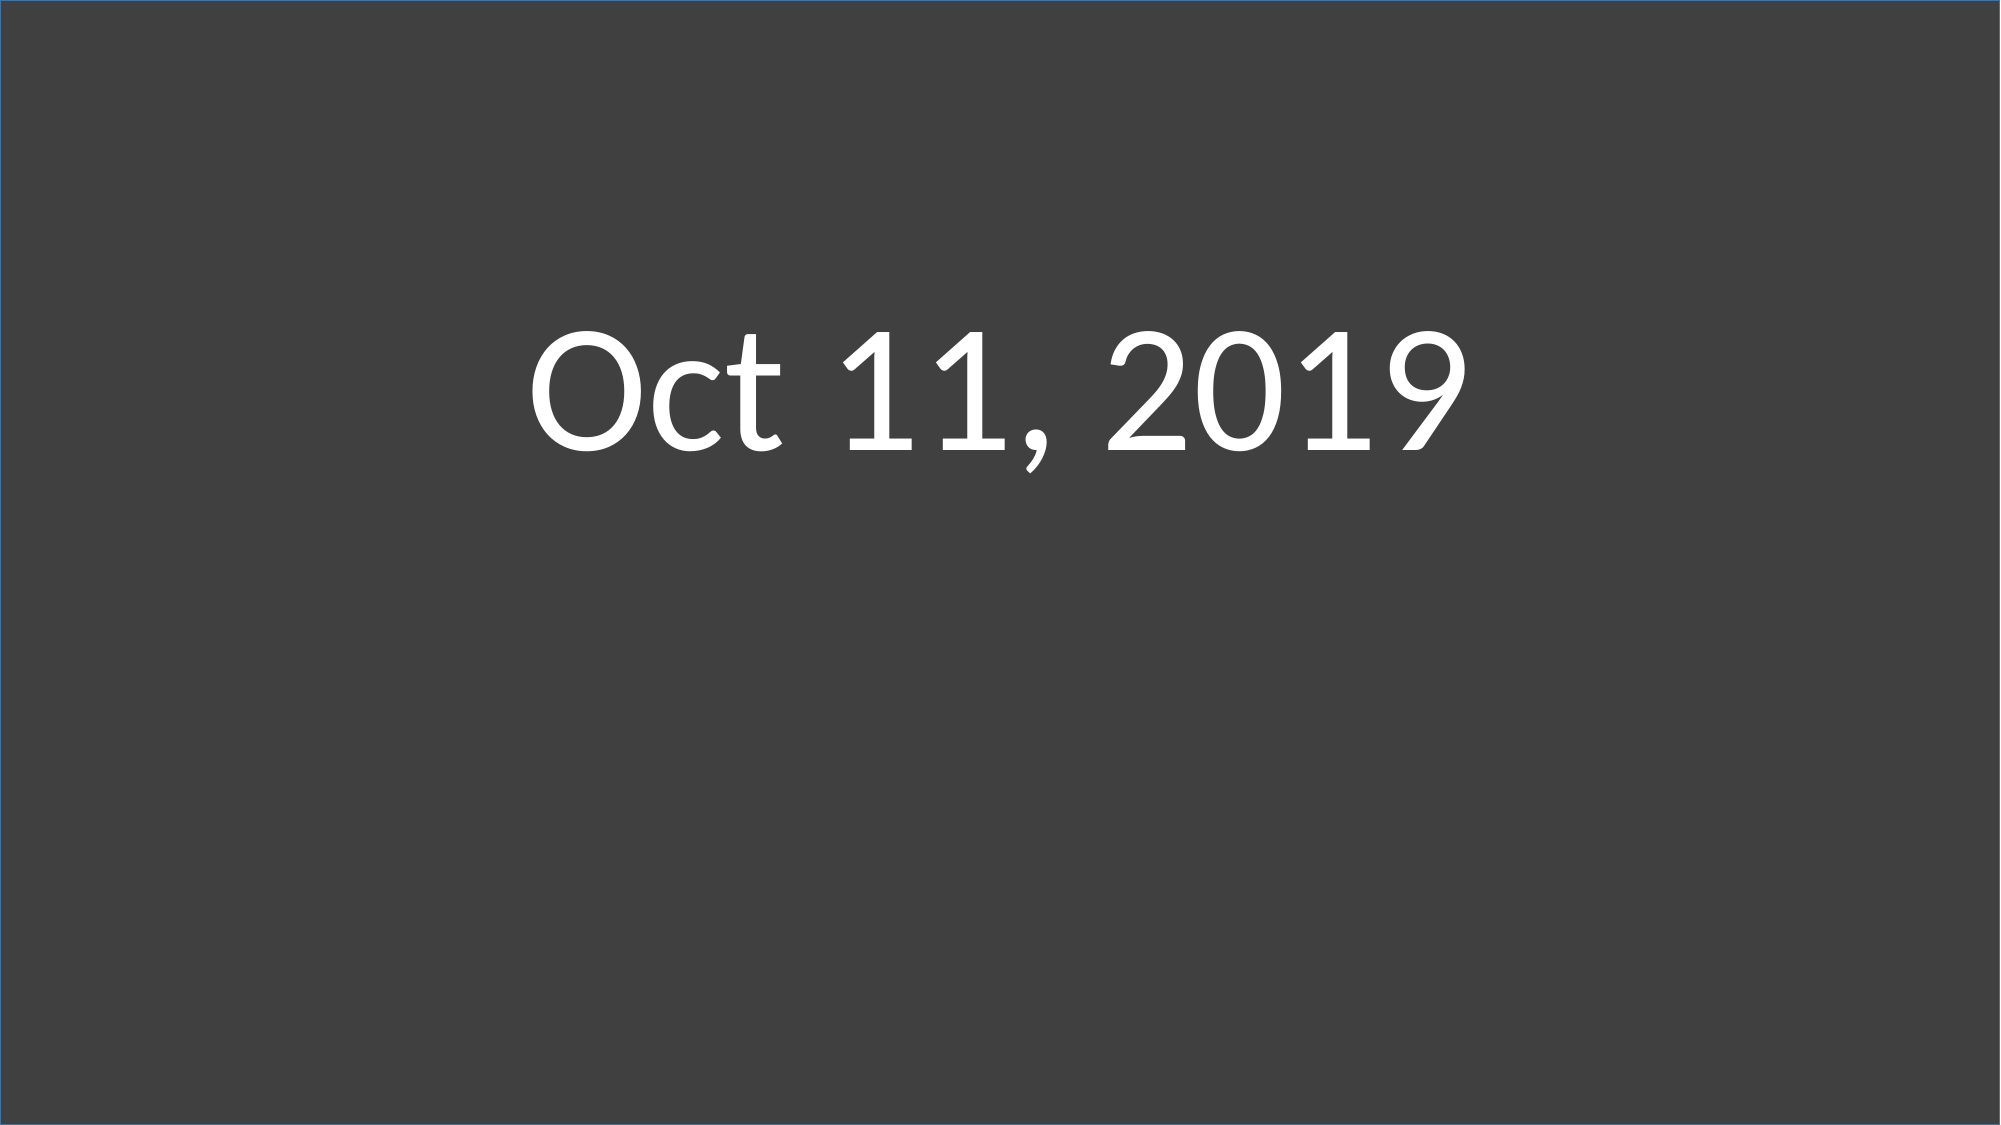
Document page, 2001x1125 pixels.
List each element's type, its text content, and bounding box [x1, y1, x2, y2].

text_box [0, 0, 2000, 1125]
text_box Oct 11, 2019 [334, 259, 1666, 495]
